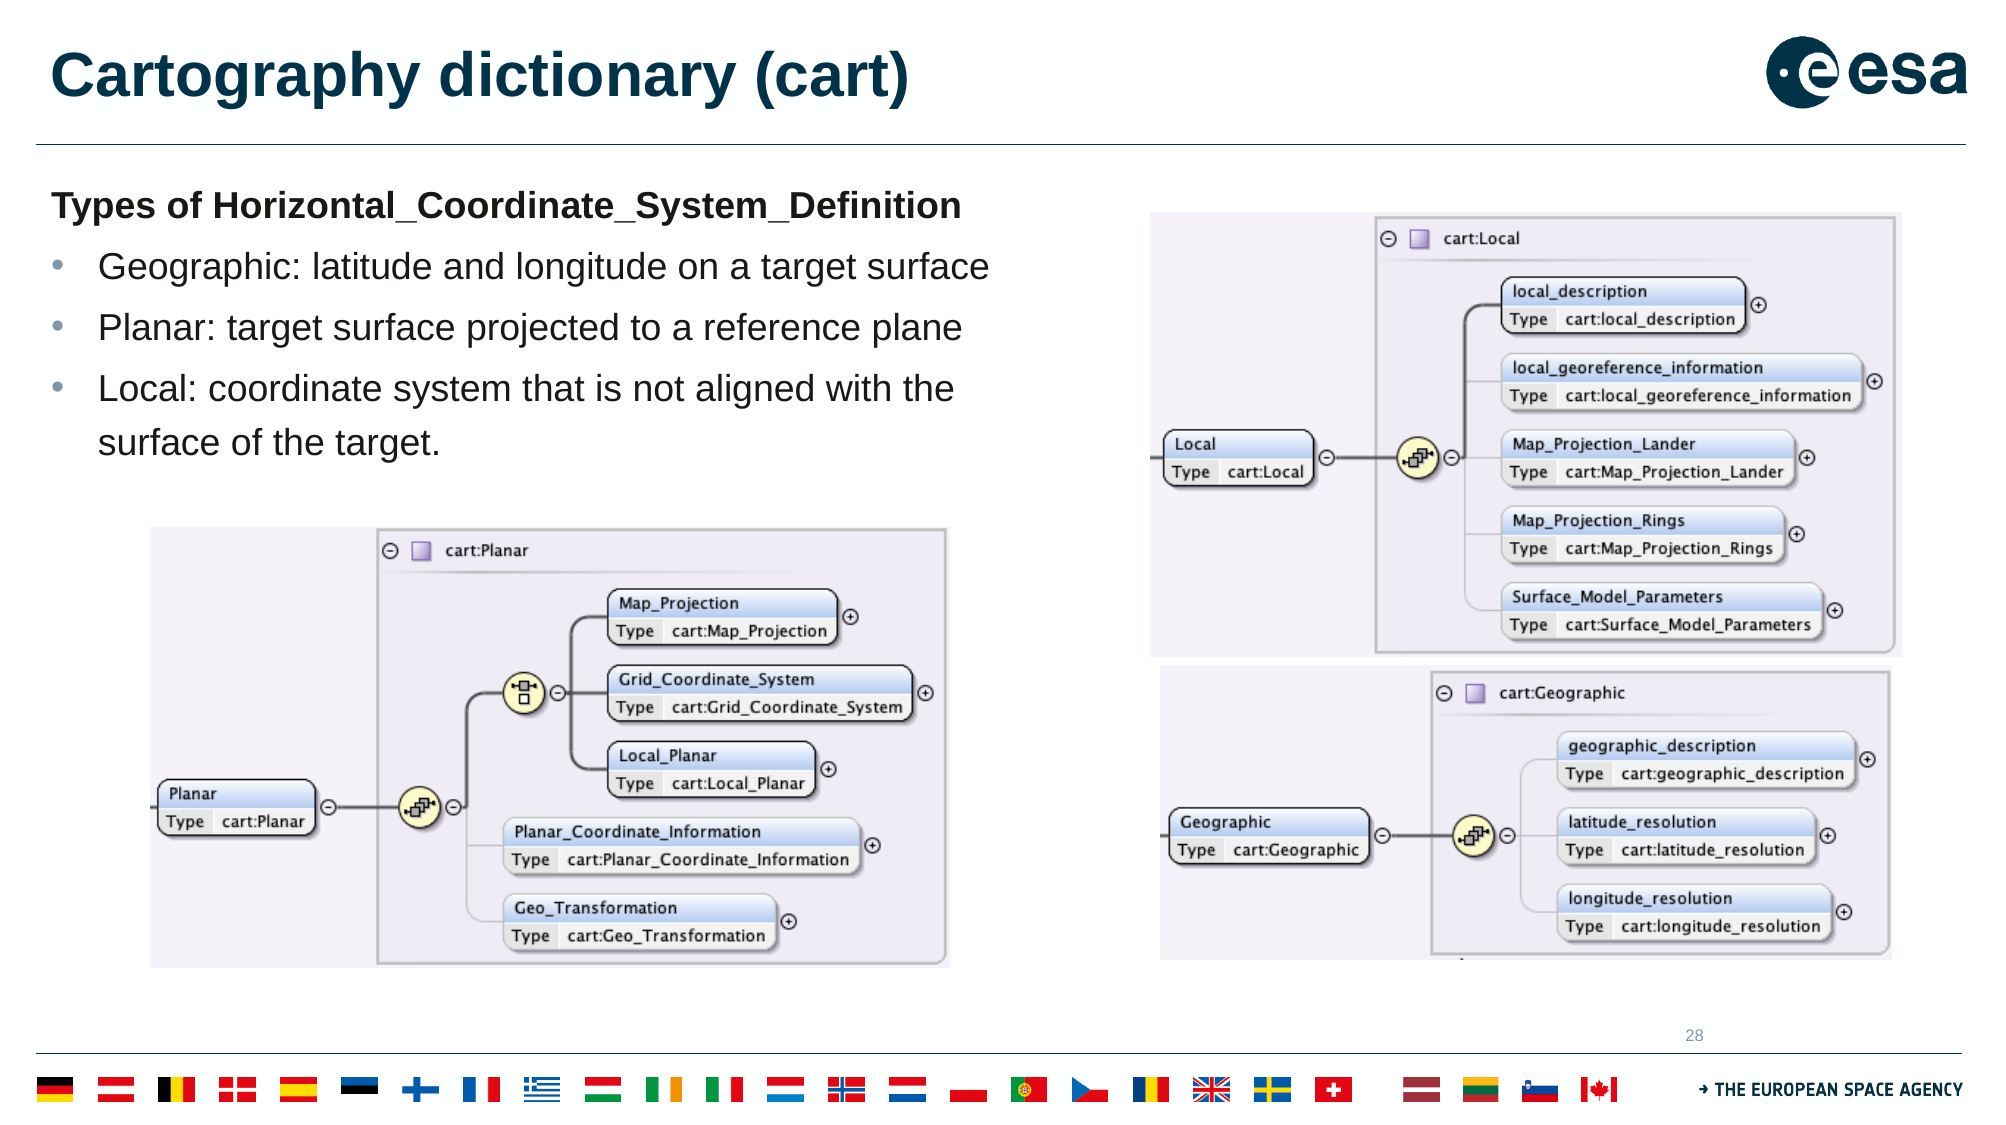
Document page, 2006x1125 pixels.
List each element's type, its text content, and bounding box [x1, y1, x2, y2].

picture [1160, 665, 1892, 960]
picture [889, 1077, 926, 1102]
picture [1072, 1077, 1108, 1102]
picture [1254, 1077, 1291, 1102]
picture [1696, 1080, 1966, 1098]
picture [150, 526, 950, 968]
picture [950, 1077, 987, 1102]
picture [1133, 1077, 1169, 1102]
picture [646, 1077, 682, 1102]
picture [463, 1077, 500, 1102]
picture [828, 1077, 865, 1102]
picture [767, 1077, 804, 1102]
picture [37, 1077, 73, 1102]
picture [1403, 1077, 1440, 1102]
picture [1694, 0, 2006, 180]
picture [280, 1077, 317, 1102]
picture [341, 1077, 378, 1102]
picture [402, 1077, 439, 1102]
picture [1011, 1077, 1047, 1102]
picture [158, 1077, 195, 1102]
picture [1149, 212, 1903, 657]
picture [1581, 1077, 1617, 1102]
picture [524, 1077, 560, 1102]
picture [585, 1077, 621, 1102]
picture [1193, 1077, 1230, 1102]
picture [98, 1077, 134, 1102]
picture [706, 1077, 743, 1102]
picture [219, 1077, 256, 1102]
picture [1522, 1077, 1558, 1102]
picture [1315, 1077, 1352, 1102]
title Cartography dictionary (cart) [35, 25, 1694, 119]
list Types of Horizontal_Coordinate_System_Definition Geographic: latitude and longitude on a target surface Planar: target surface projected to a reference plane Local: coordinate system that is not aligned with the surface of the target. [36, 165, 1090, 1019]
